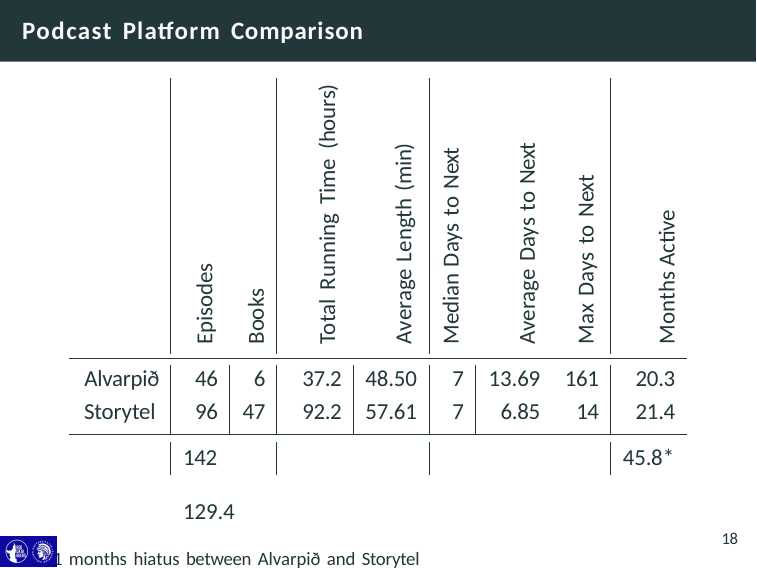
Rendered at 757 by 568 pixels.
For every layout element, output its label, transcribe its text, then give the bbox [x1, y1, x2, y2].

table_header 20.3 [611, 366, 687, 397]
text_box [68, 77, 688, 360]
table_header 46 [171, 367, 229, 397]
text_box 45.8* [620, 440, 677, 470]
table_header 13.69 [476, 367, 552, 397]
table_header 161 [552, 367, 610, 397]
table_cell 7 [430, 397, 475, 434]
text_box Podcast Platform Comparison [20, 12, 374, 45]
table_header Alvarpið [69, 366, 170, 397]
table_cell 47 [230, 397, 276, 434]
table_cell 57.61 [354, 397, 429, 434]
table_header 37.2 [277, 367, 353, 397]
table_cell 96 [171, 397, 229, 434]
slide_number 17 [715, 527, 748, 568]
table_cell Storytel [69, 397, 170, 434]
table_header 48.50 [354, 367, 429, 397]
table_header 7 [430, 367, 475, 397]
picture [0, 536, 57, 567]
table_cell 92.2 [277, 397, 353, 434]
table_header 6 [230, 367, 276, 397]
table_cell 14 [552, 397, 610, 434]
text_box 142 129.4 *4.1 months hiatus between Alvarpið and Storytel [27, 440, 433, 568]
table_cell 6.85 [476, 397, 552, 434]
table_cell 21.4 [611, 397, 687, 434]
